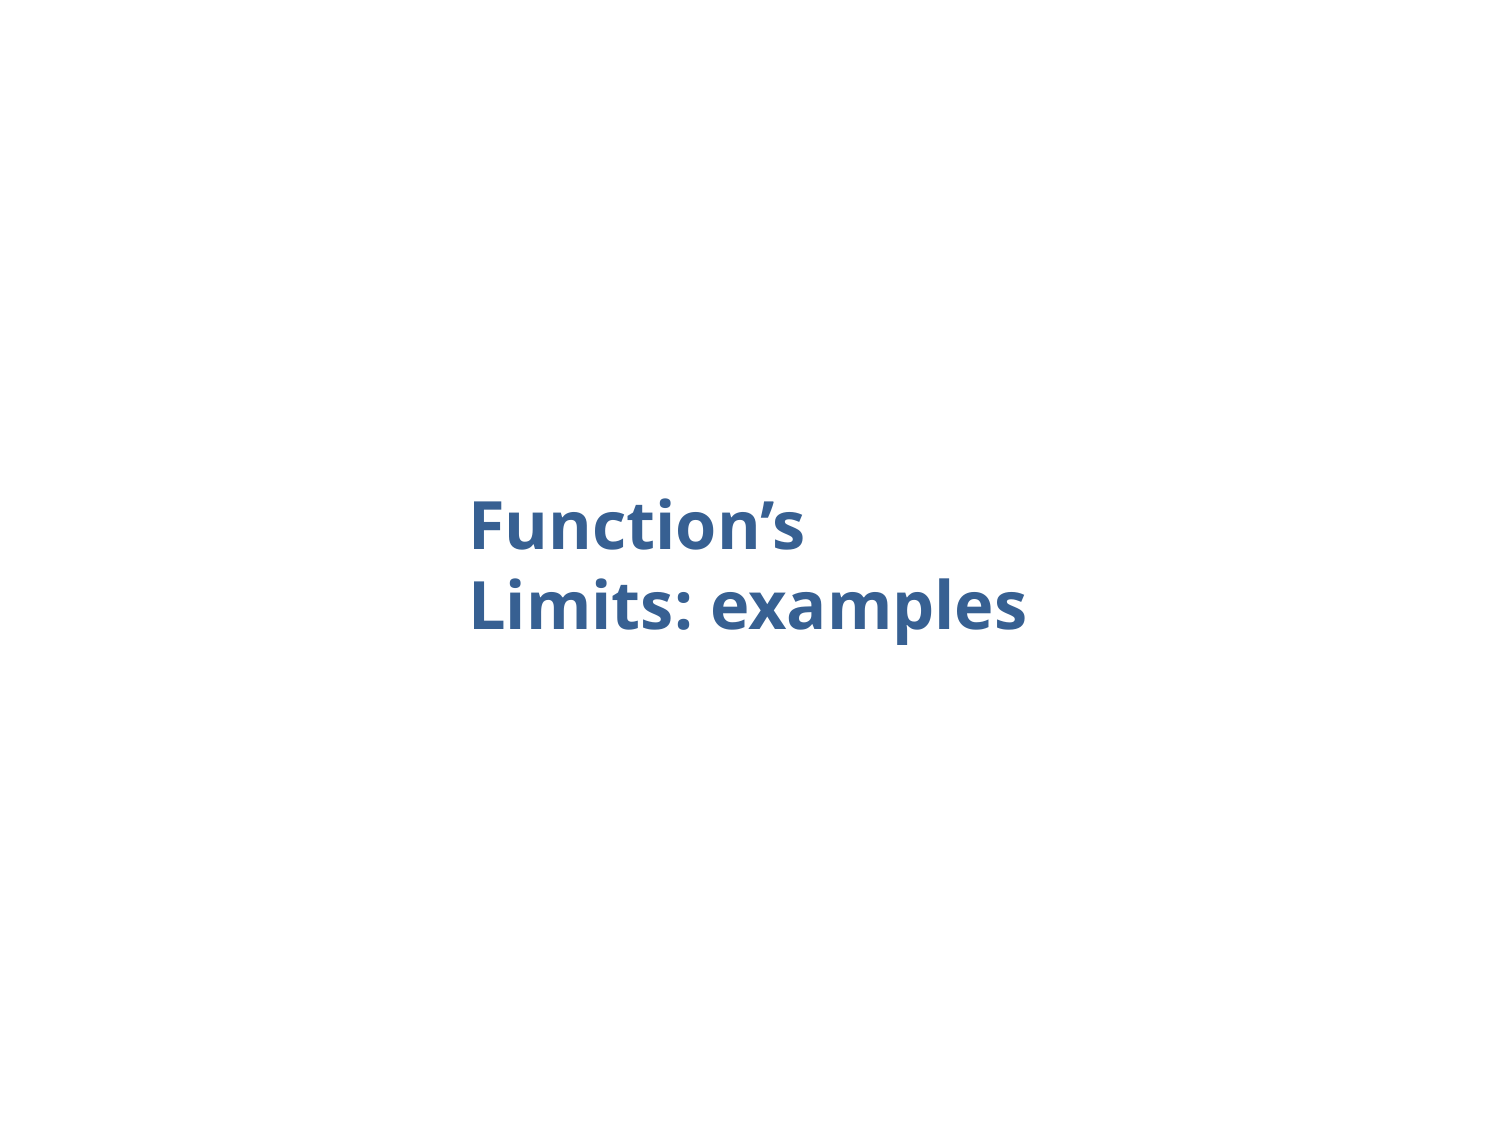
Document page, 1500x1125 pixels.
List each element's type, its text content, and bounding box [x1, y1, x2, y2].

title Function’s Limits: examples [453, 468, 1047, 657]
